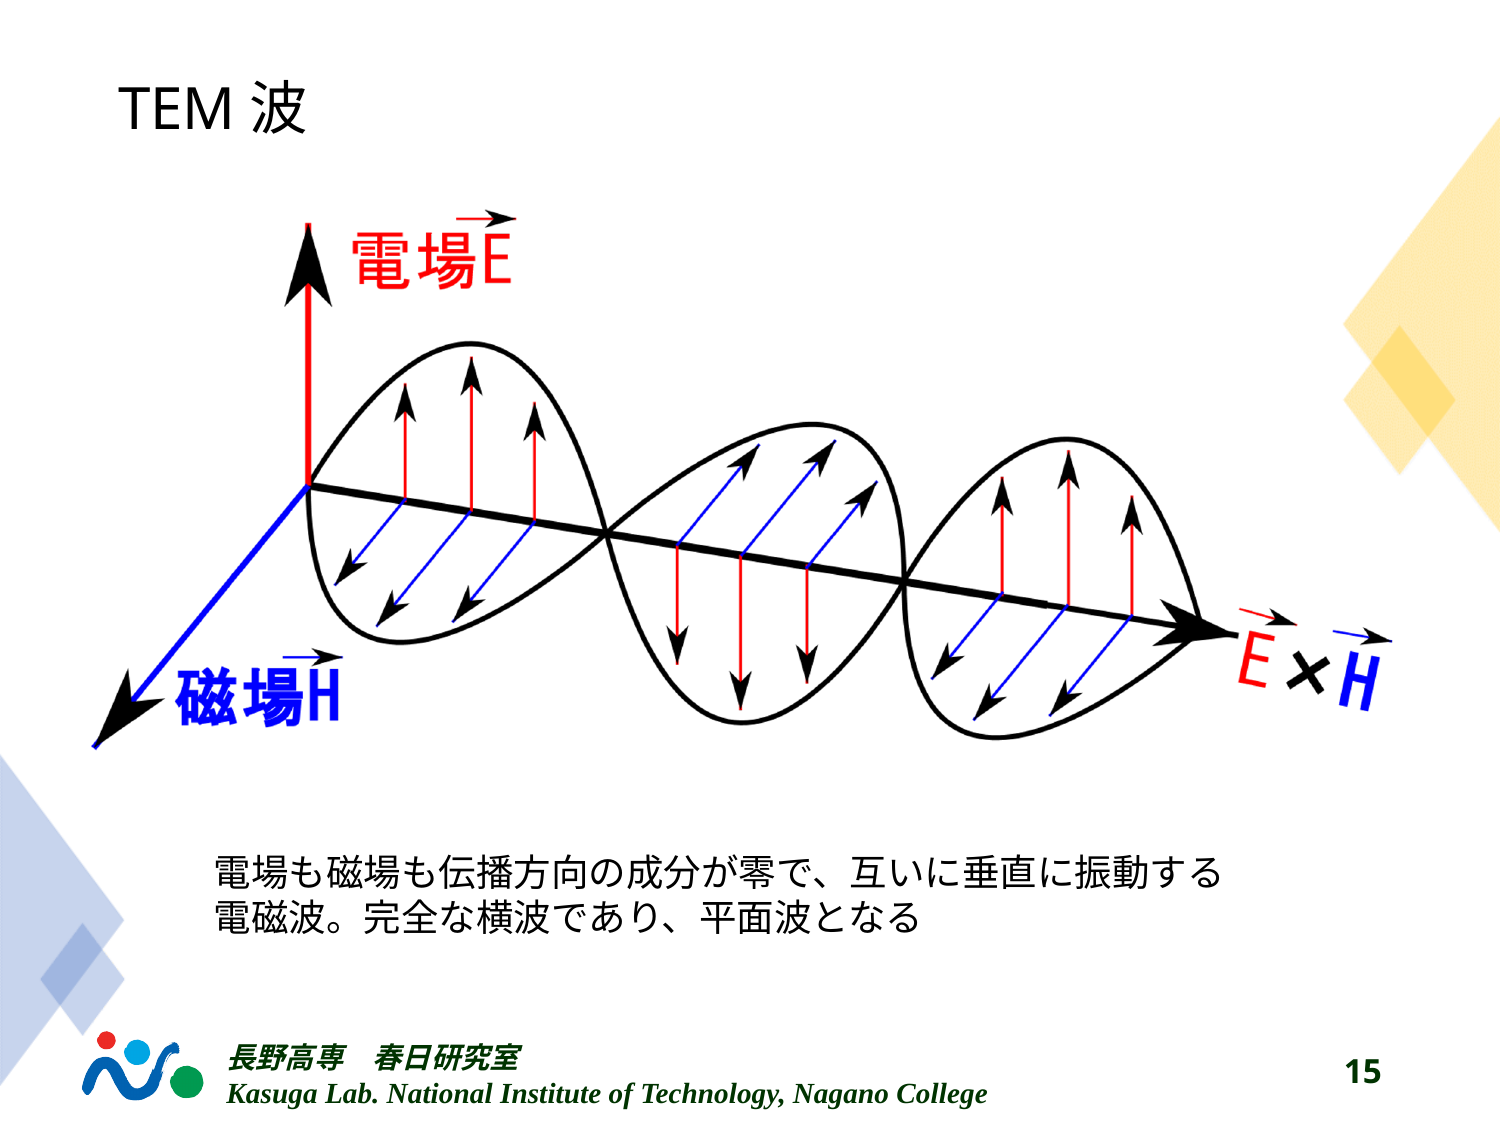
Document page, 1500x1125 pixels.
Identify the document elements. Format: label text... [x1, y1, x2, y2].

picture [0, 0, 1500, 1125]
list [86, 207, 1397, 756]
slide_number 15 [1288, 1042, 1397, 1103]
text_box 電場も磁場も伝播方向の成分が零で、互いに垂直に振動する 電磁波。完全な横波であり、平面波となる [199, 841, 1285, 992]
title TEM波 [103, 59, 1397, 163]
